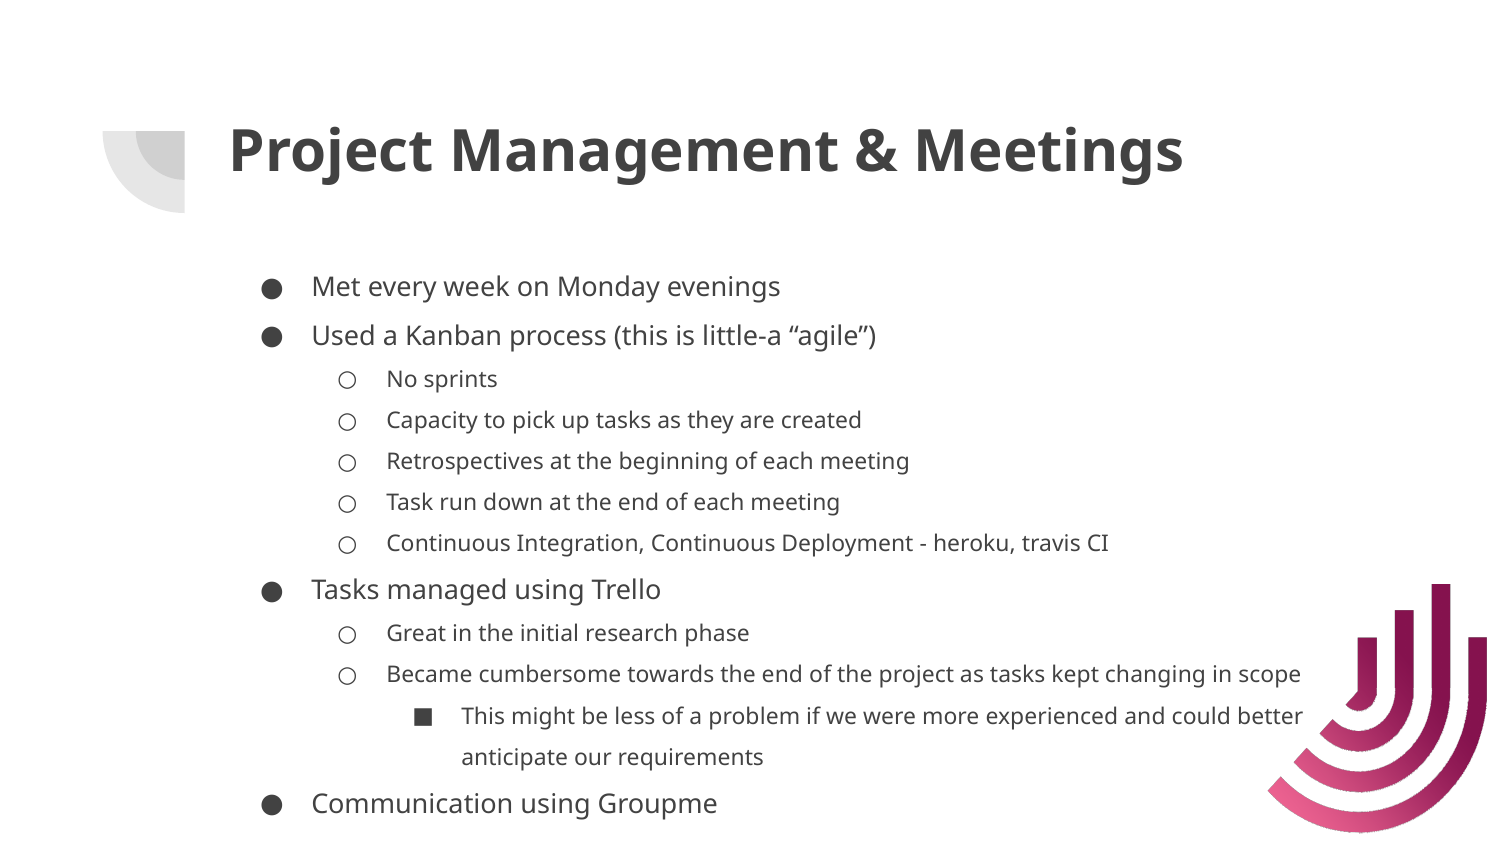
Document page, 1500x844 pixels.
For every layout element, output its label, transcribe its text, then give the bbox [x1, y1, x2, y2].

list Met every week on Monday evenings Used a Kanban process (this is little-a “agile”) No sprints Capacity to pick up tasks as they are created Retrospectives at the beginning of each meeting Task run down at the end of each meeting Continuous Integration, Continuous Deployment - heroku, travis CI Tasks managed using Trello Great in the initial research phase Became cumbersome towards the end of the project as tasks kept changing in scope This might be less of a problem if we were more experienced and could better anticipate our requirements Communication using Groupme [221, 238, 1375, 656]
picture [1231, 575, 1500, 844]
title Project Management & Meetings [213, 98, 1368, 263]
